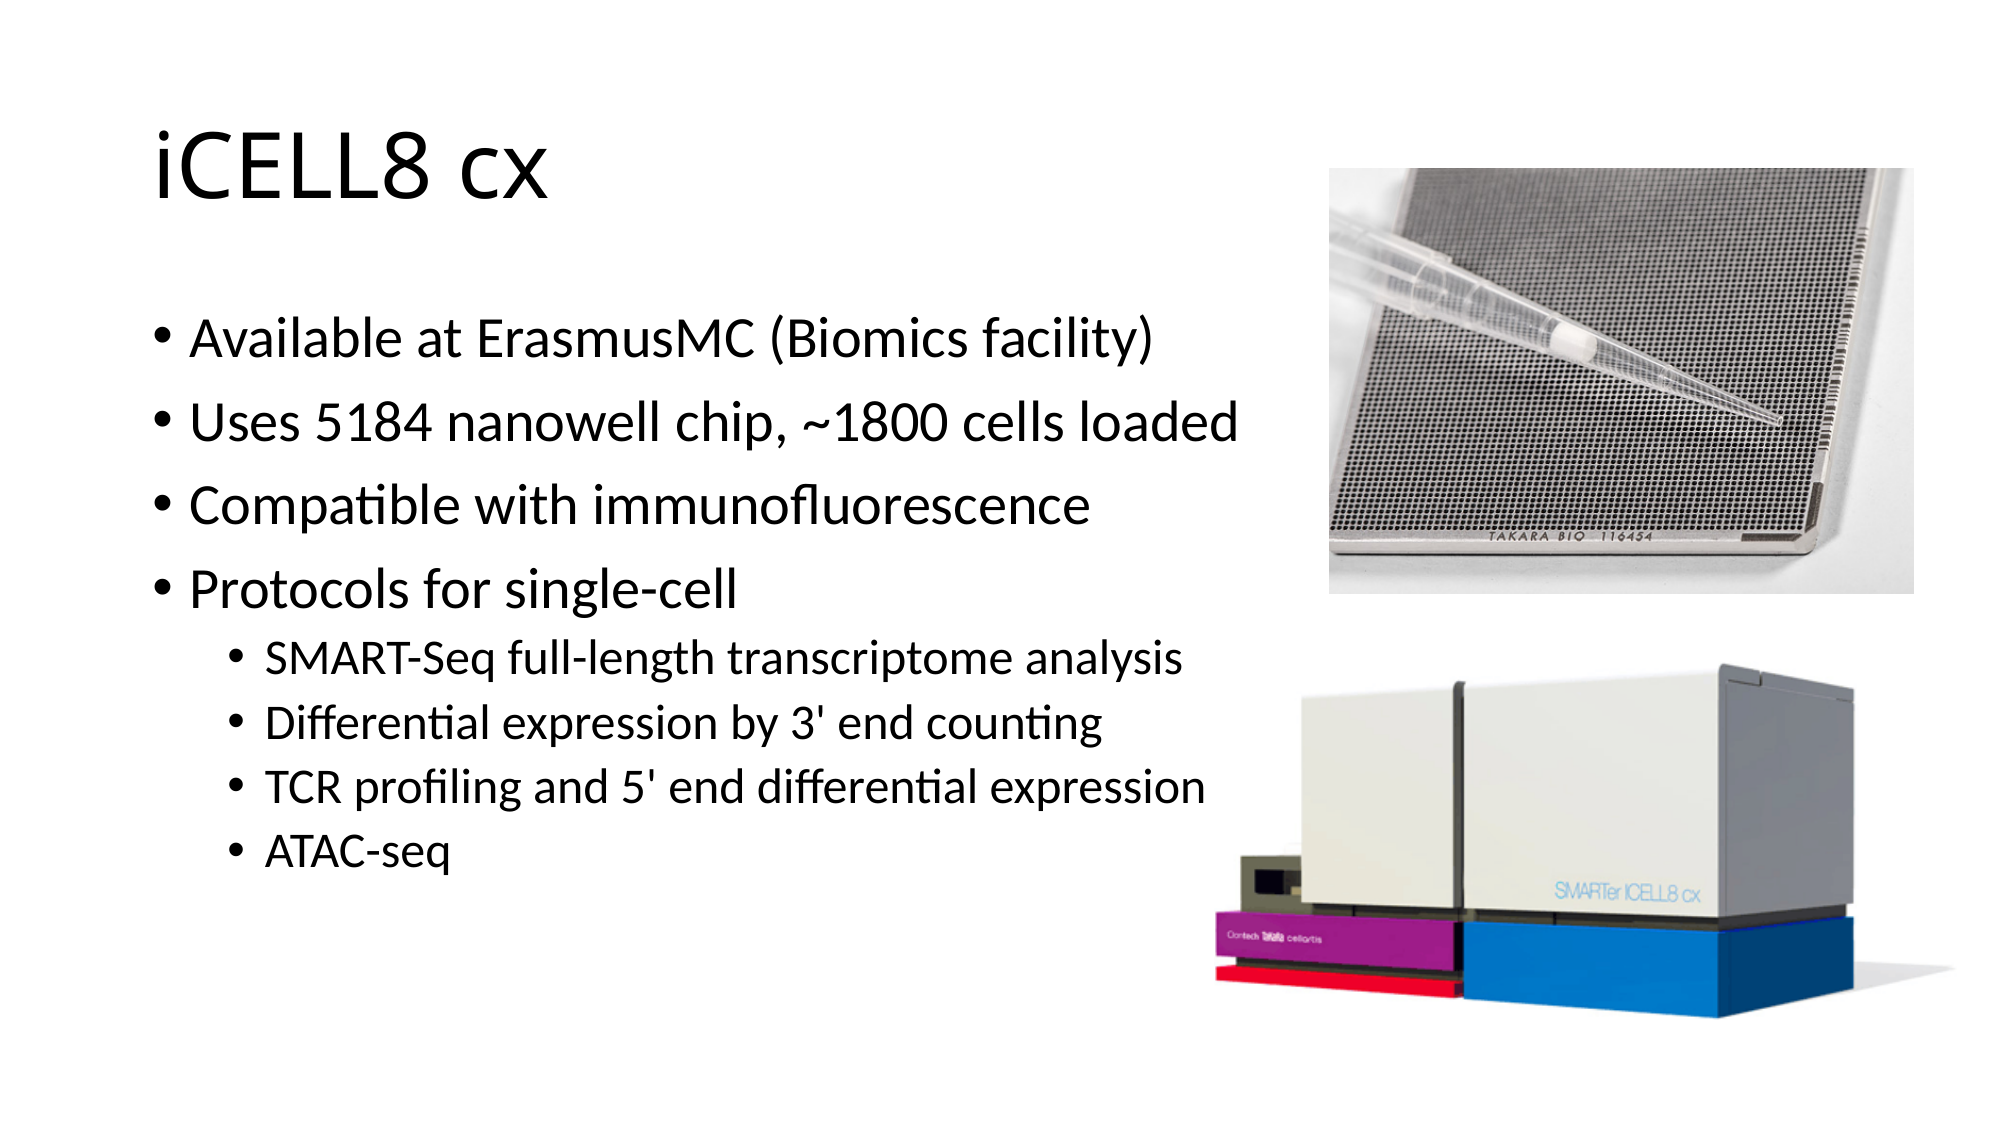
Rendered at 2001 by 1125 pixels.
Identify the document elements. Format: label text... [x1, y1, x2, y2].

list Available at ErasmusMC (Biomics facility) Uses 5184 nanowell chip, ~1800 cells loaded Compatible with immunofluorescence Protocols for single-cell SMART-Seq full-length transcriptome analysis Differential expression by 3' end counting TCR profiling and 5' end differential expression ATAC-seq [137, 299, 1863, 1014]
picture [1329, 168, 1914, 594]
title iCELL8 cx [137, 59, 1863, 278]
picture [1214, 661, 1957, 1020]
